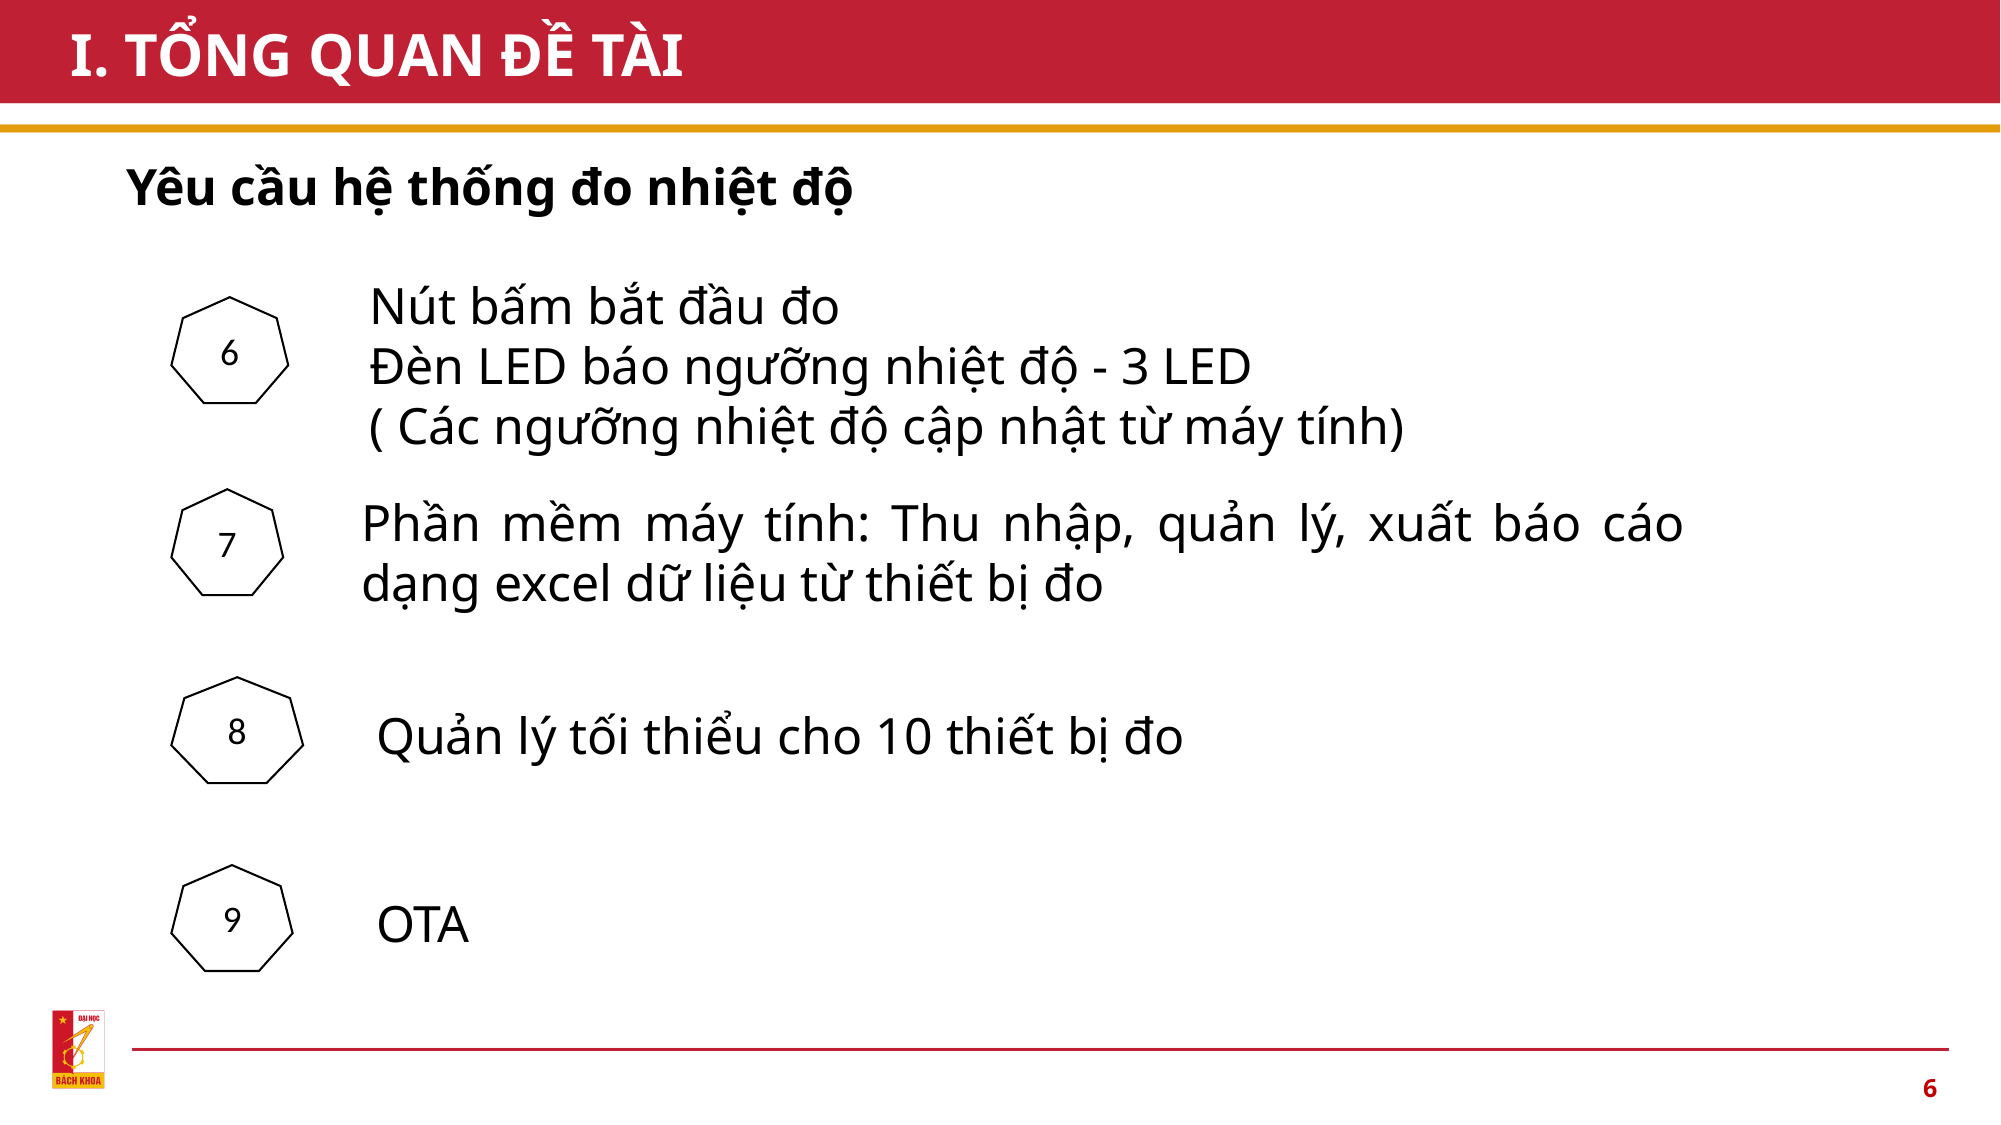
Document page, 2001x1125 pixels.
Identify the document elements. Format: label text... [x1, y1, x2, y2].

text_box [171, 483, 1701, 621]
title I. TỔNG QUAN ĐỀ TÀI [55, 18, 1945, 90]
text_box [171, 266, 1770, 464]
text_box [171, 677, 1254, 784]
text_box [171, 865, 1403, 971]
picture [0, 0, 2001, 1125]
text_box Yêu cầu hệ thống đo nhiệt độ [111, 148, 1000, 223]
slide_number 6 [1502, 1065, 1953, 1125]
